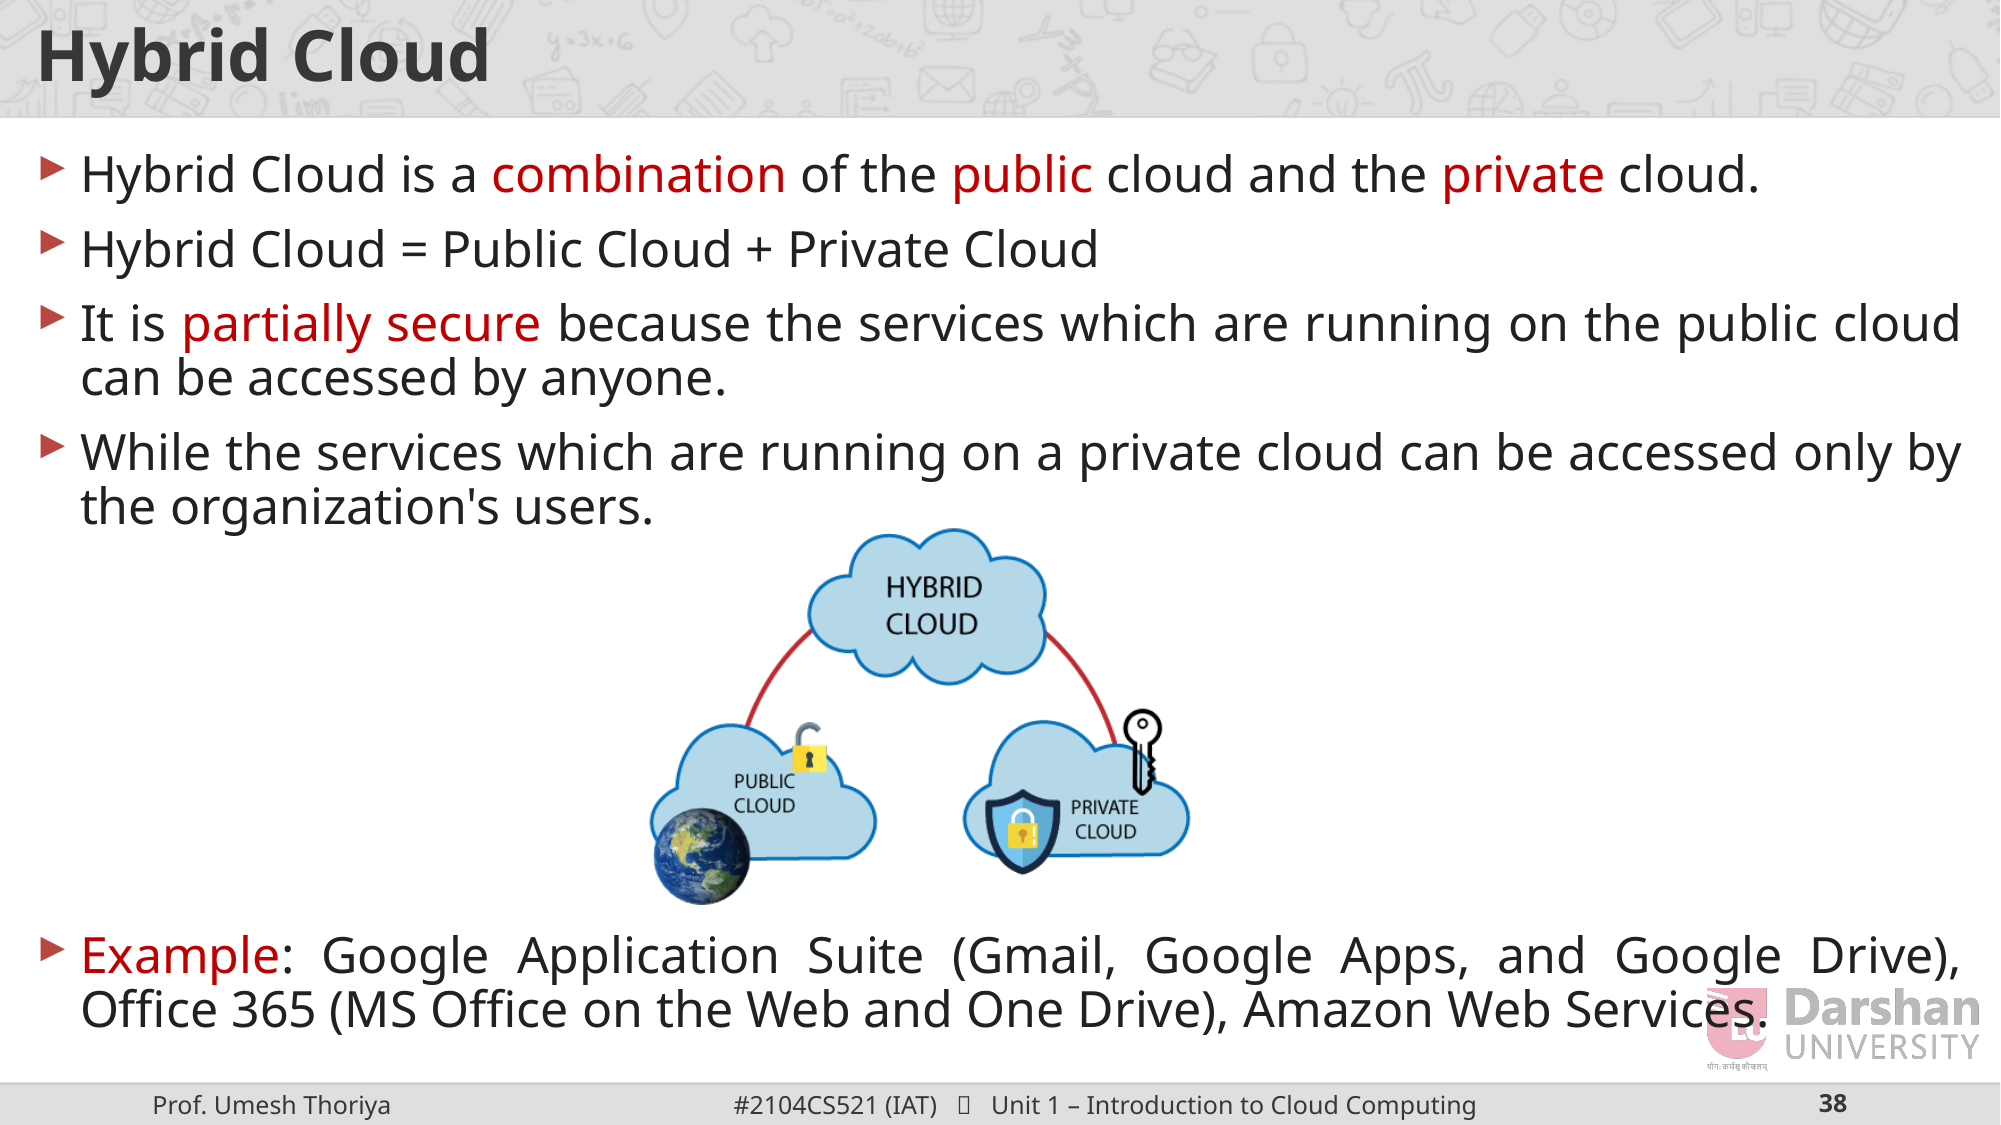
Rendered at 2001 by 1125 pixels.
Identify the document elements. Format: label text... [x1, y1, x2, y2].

list Hybrid Cloud is a combination of the public cloud and the private cloud. Hybrid Cloud = Public Cloud + Private Cloud It is partially secure because the services which are running on the public cloud can be accessed by anyone. While the services which are running on a private cloud can be accessed only by the organization's users. Example: Google Application Suite (Gmail, Google Apps, and Google Drive), Office 365 (MS Office on the Web and One Drive), Amazon Web Services. [21, 141, 1979, 1059]
title Hybrid Cloud [0, 0, 2000, 117]
picture [1707, 1059, 1979, 1071]
picture [635, 499, 1202, 906]
